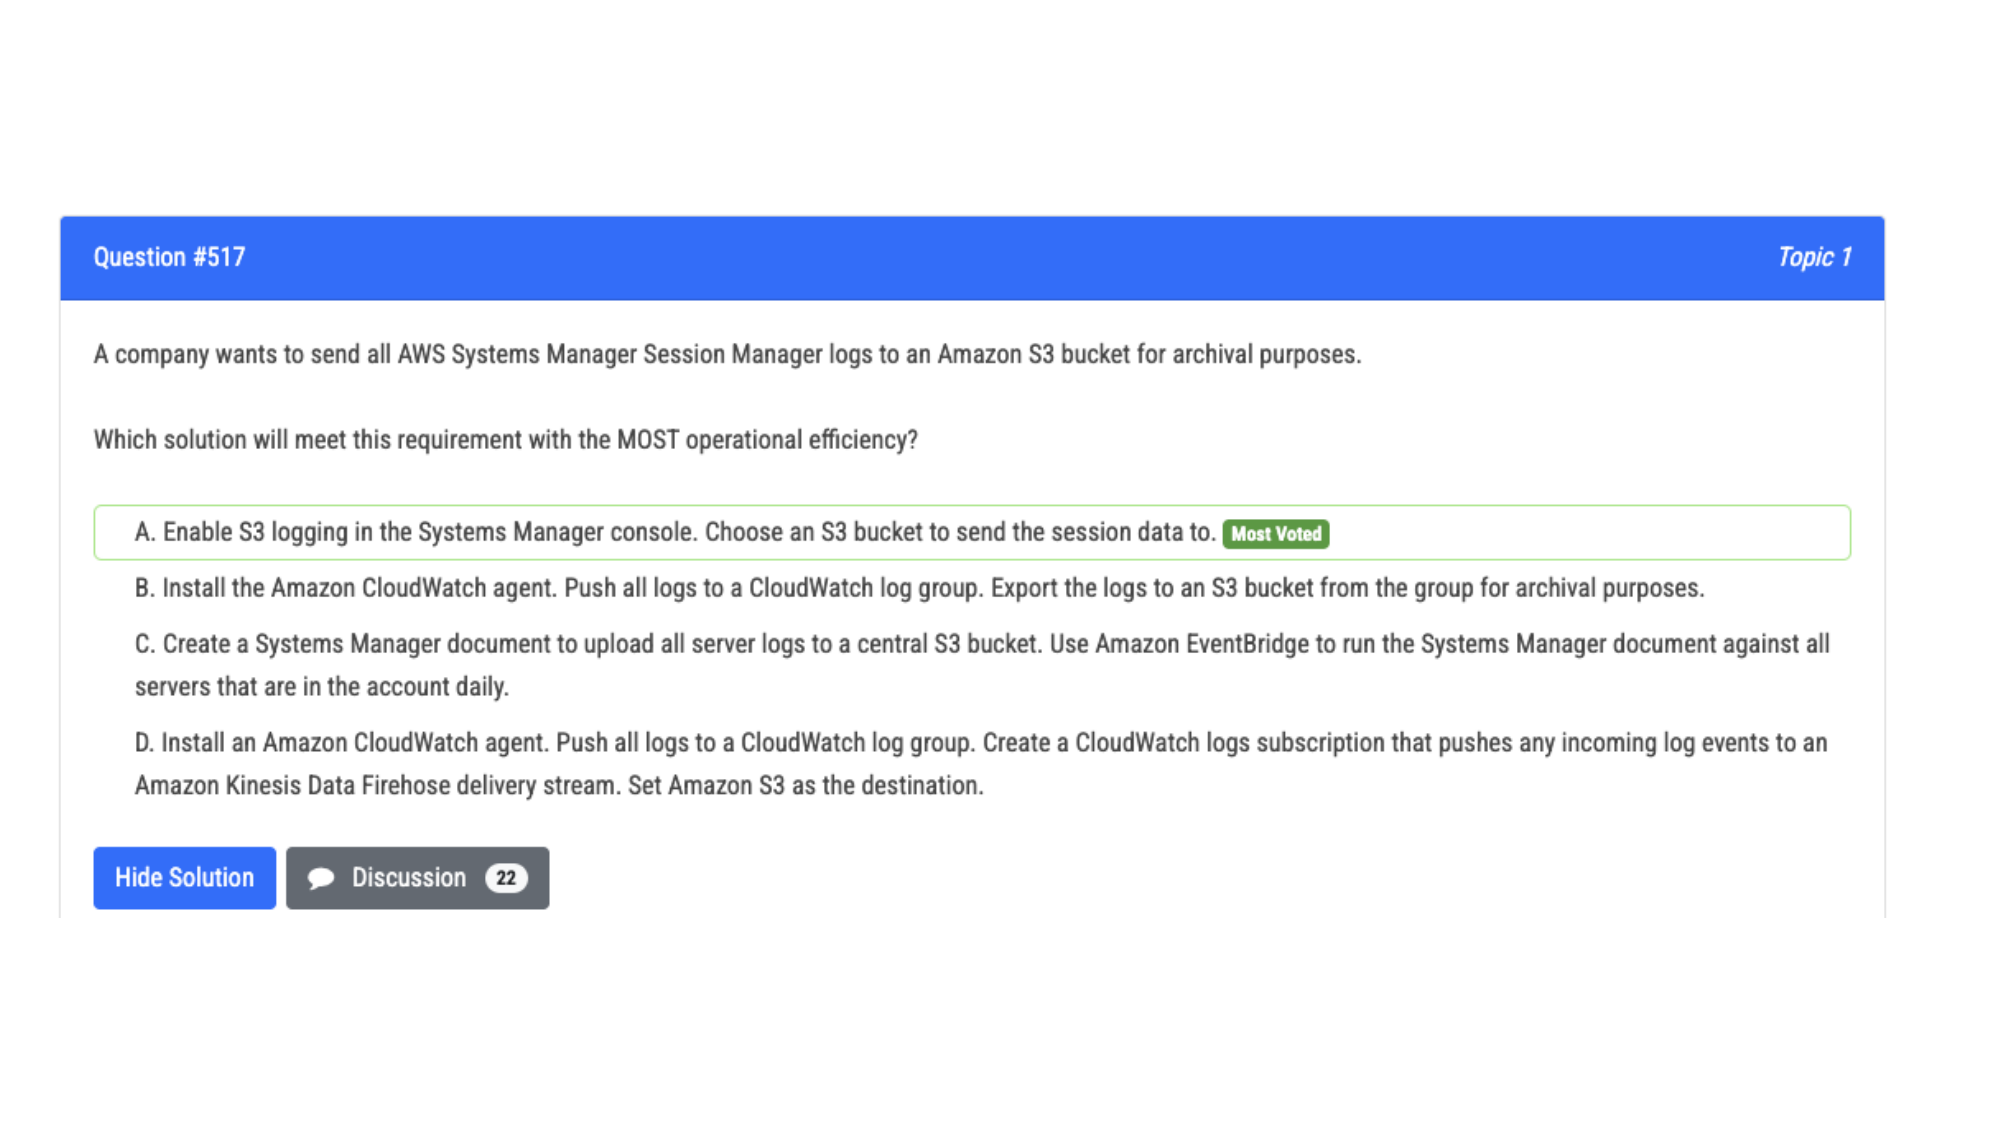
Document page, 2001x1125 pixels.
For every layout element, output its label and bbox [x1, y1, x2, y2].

picture [33, 206, 1967, 919]
